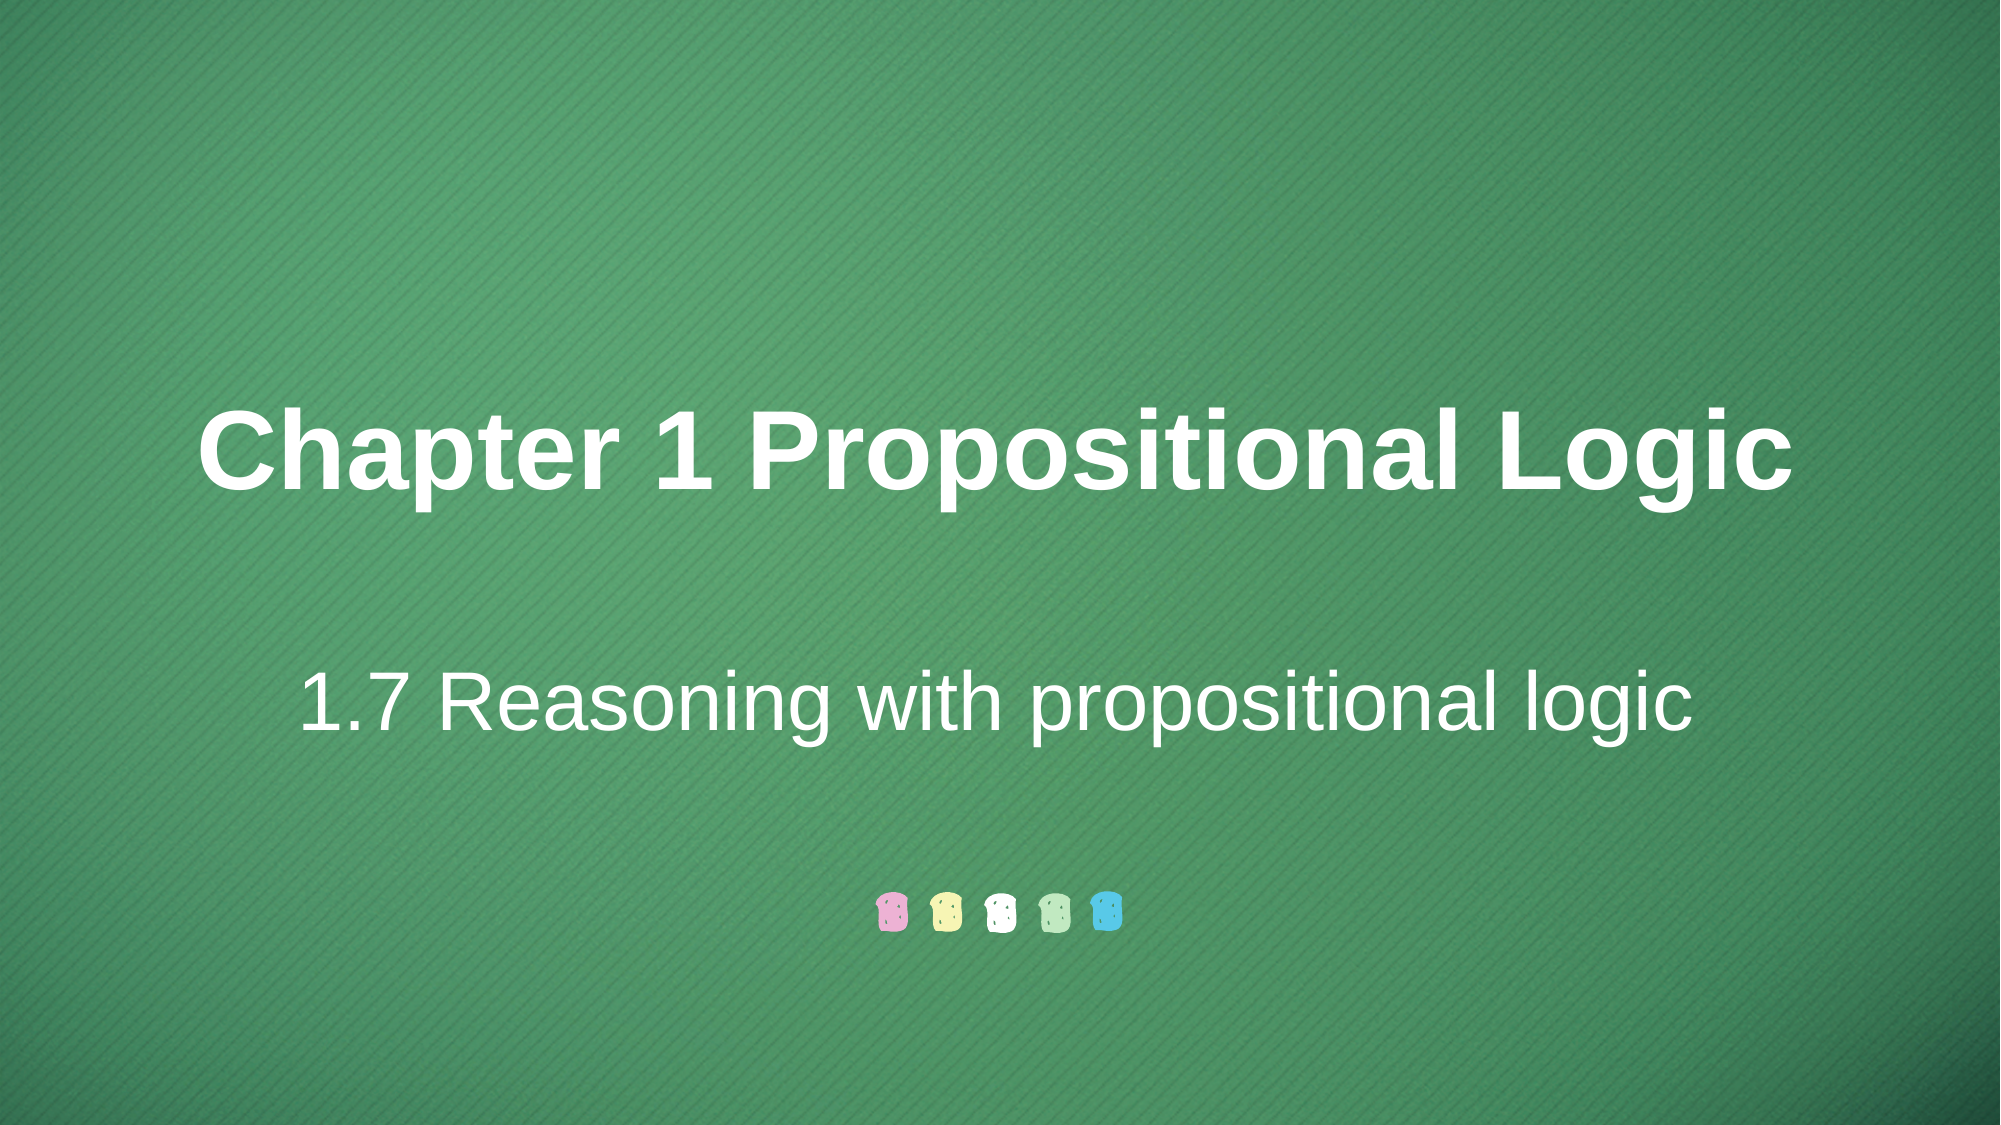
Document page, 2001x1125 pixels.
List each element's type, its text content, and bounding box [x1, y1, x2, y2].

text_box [874, 888, 1126, 933]
picture [0, 0, 2000, 1125]
text_box Chapter 1 Propositional Logic 1.7 Reasoning with propositional logic [0, 369, 1997, 755]
